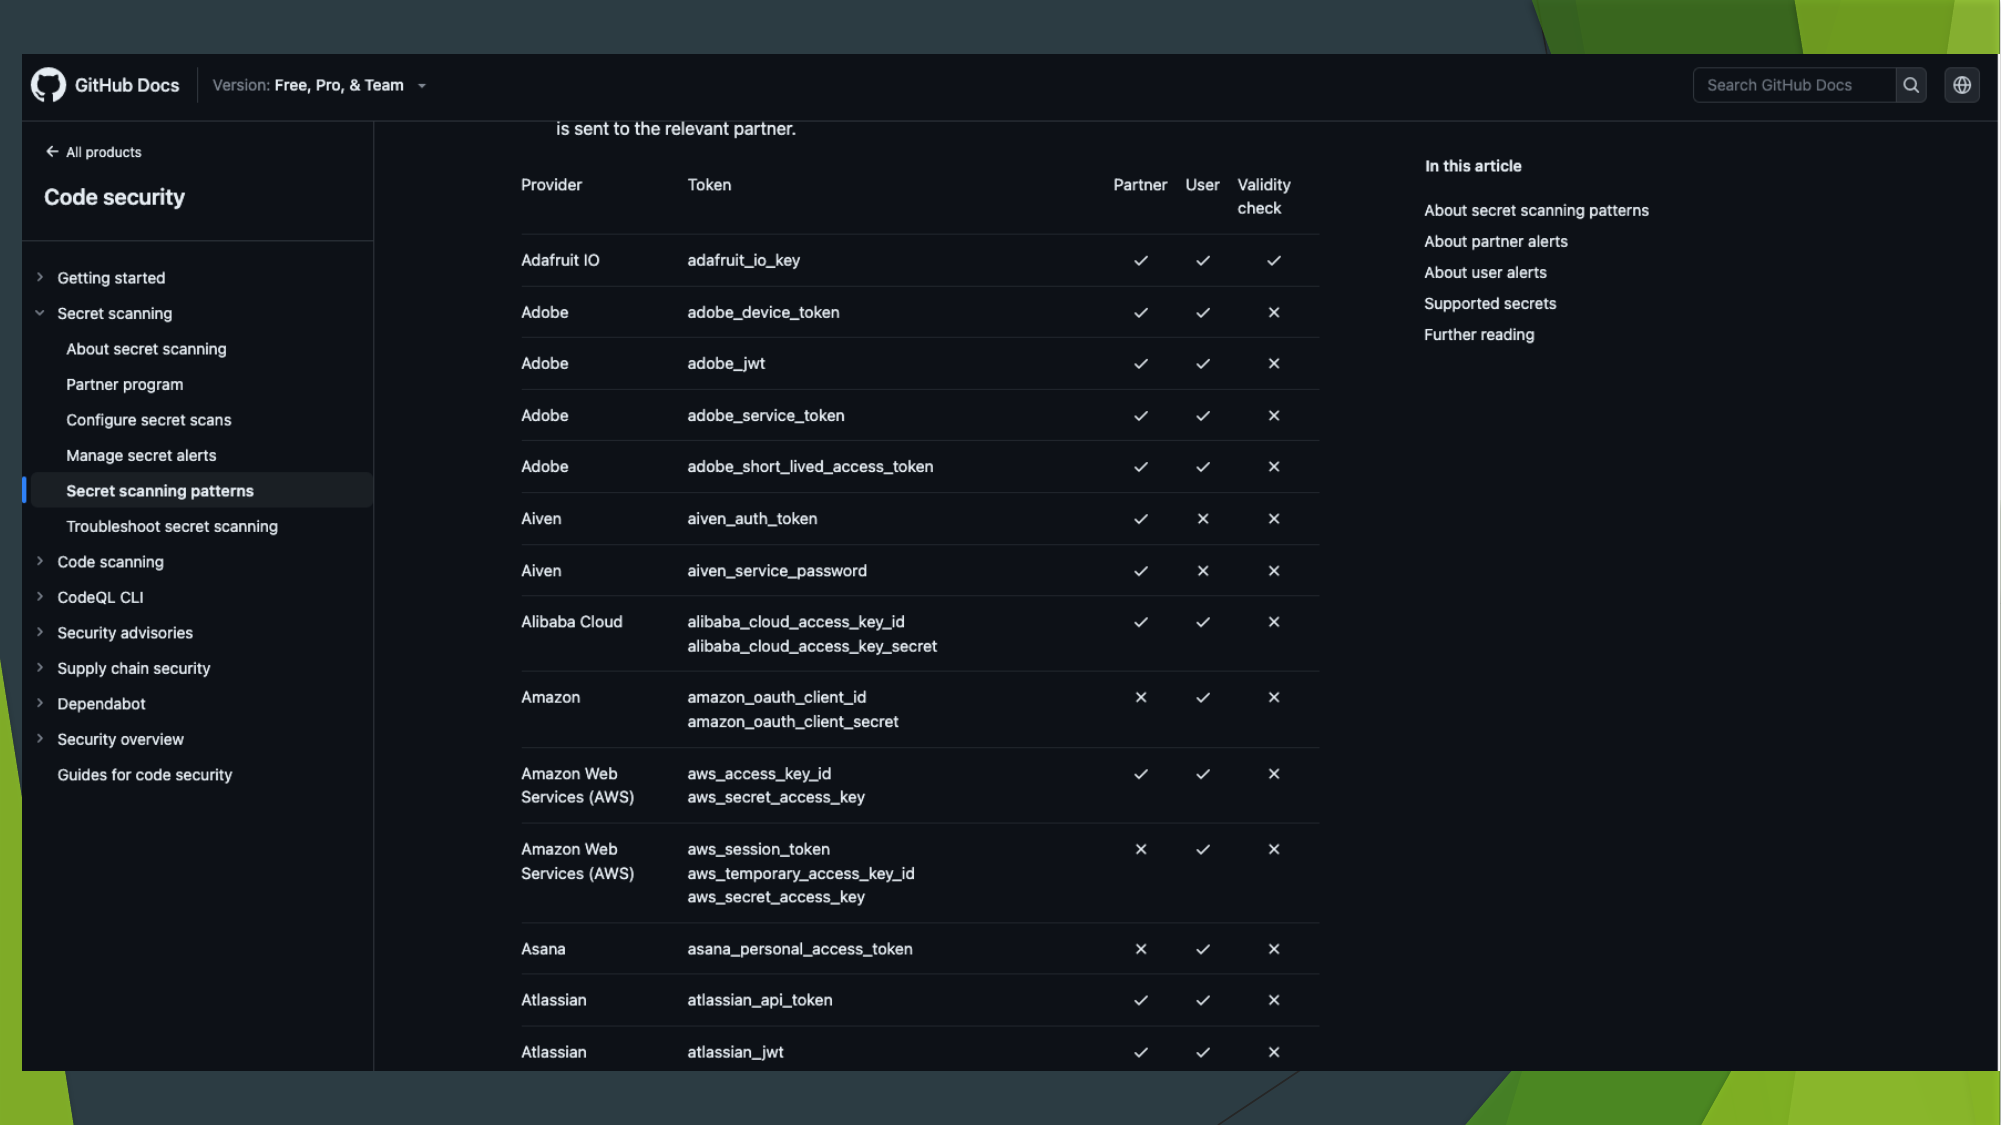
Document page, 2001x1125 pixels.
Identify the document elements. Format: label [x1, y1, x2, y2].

picture [22, 53, 2000, 1071]
